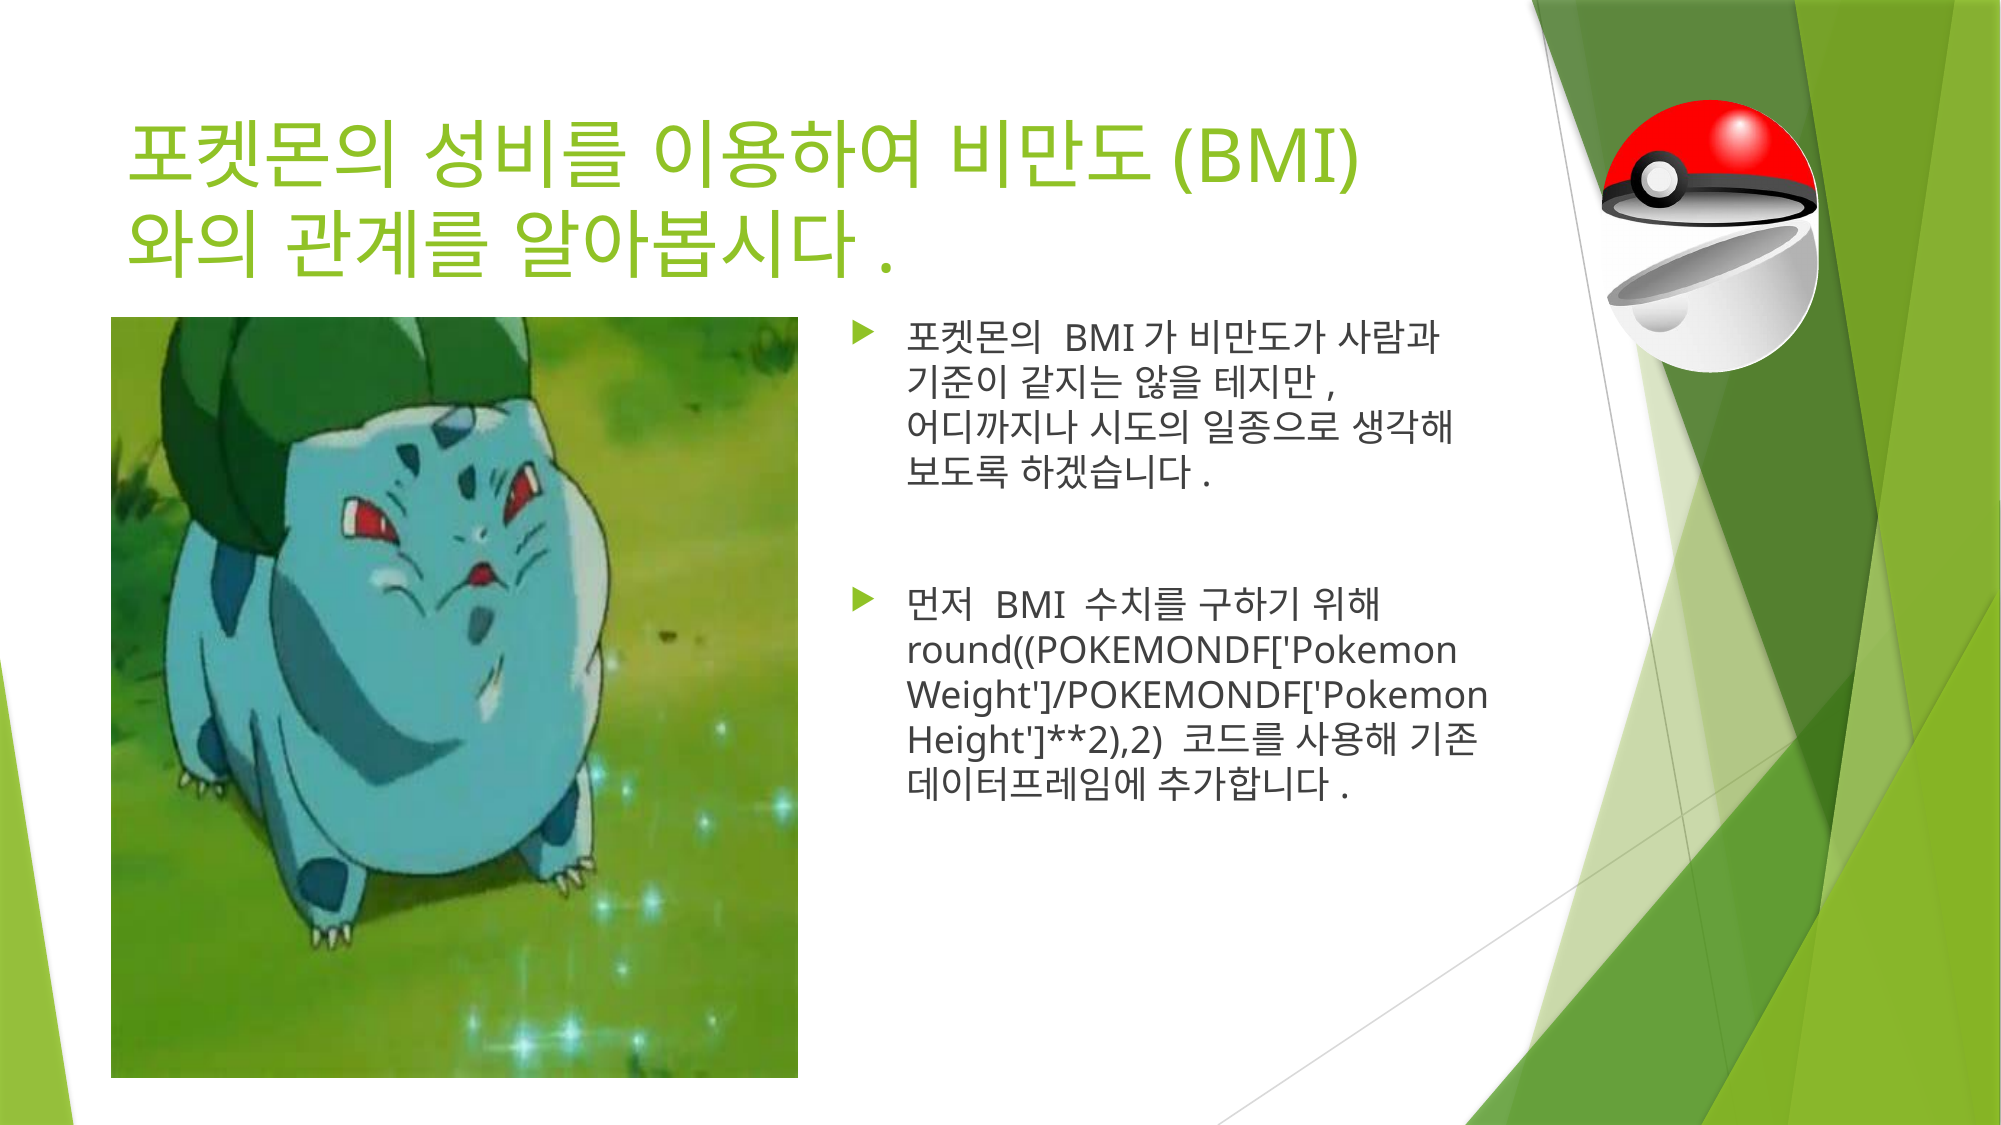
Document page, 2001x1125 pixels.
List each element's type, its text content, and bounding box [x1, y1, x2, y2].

list 포켓몬의 BMI가 비만도가 사람과 기준이 같지는 않을 테지만, 어디까지나 시도의 일종으로 생각해 보도록 하겠습니다. 먼저 BMI 수치를 구하기 위해 round((POKEMONDF['Pokemon Weight']/POKEMONDF['Pokemon Height']**2),2) 코드를 사용해 기존 데이터프레임에 추가합니다. [834, 306, 1522, 1086]
title 포켓몬의 성비를 이용하여 비만도(BMI)와의 관계를 알아봅시다. [111, 99, 1522, 317]
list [110, 317, 798, 1078]
picture [1601, 99, 1820, 373]
